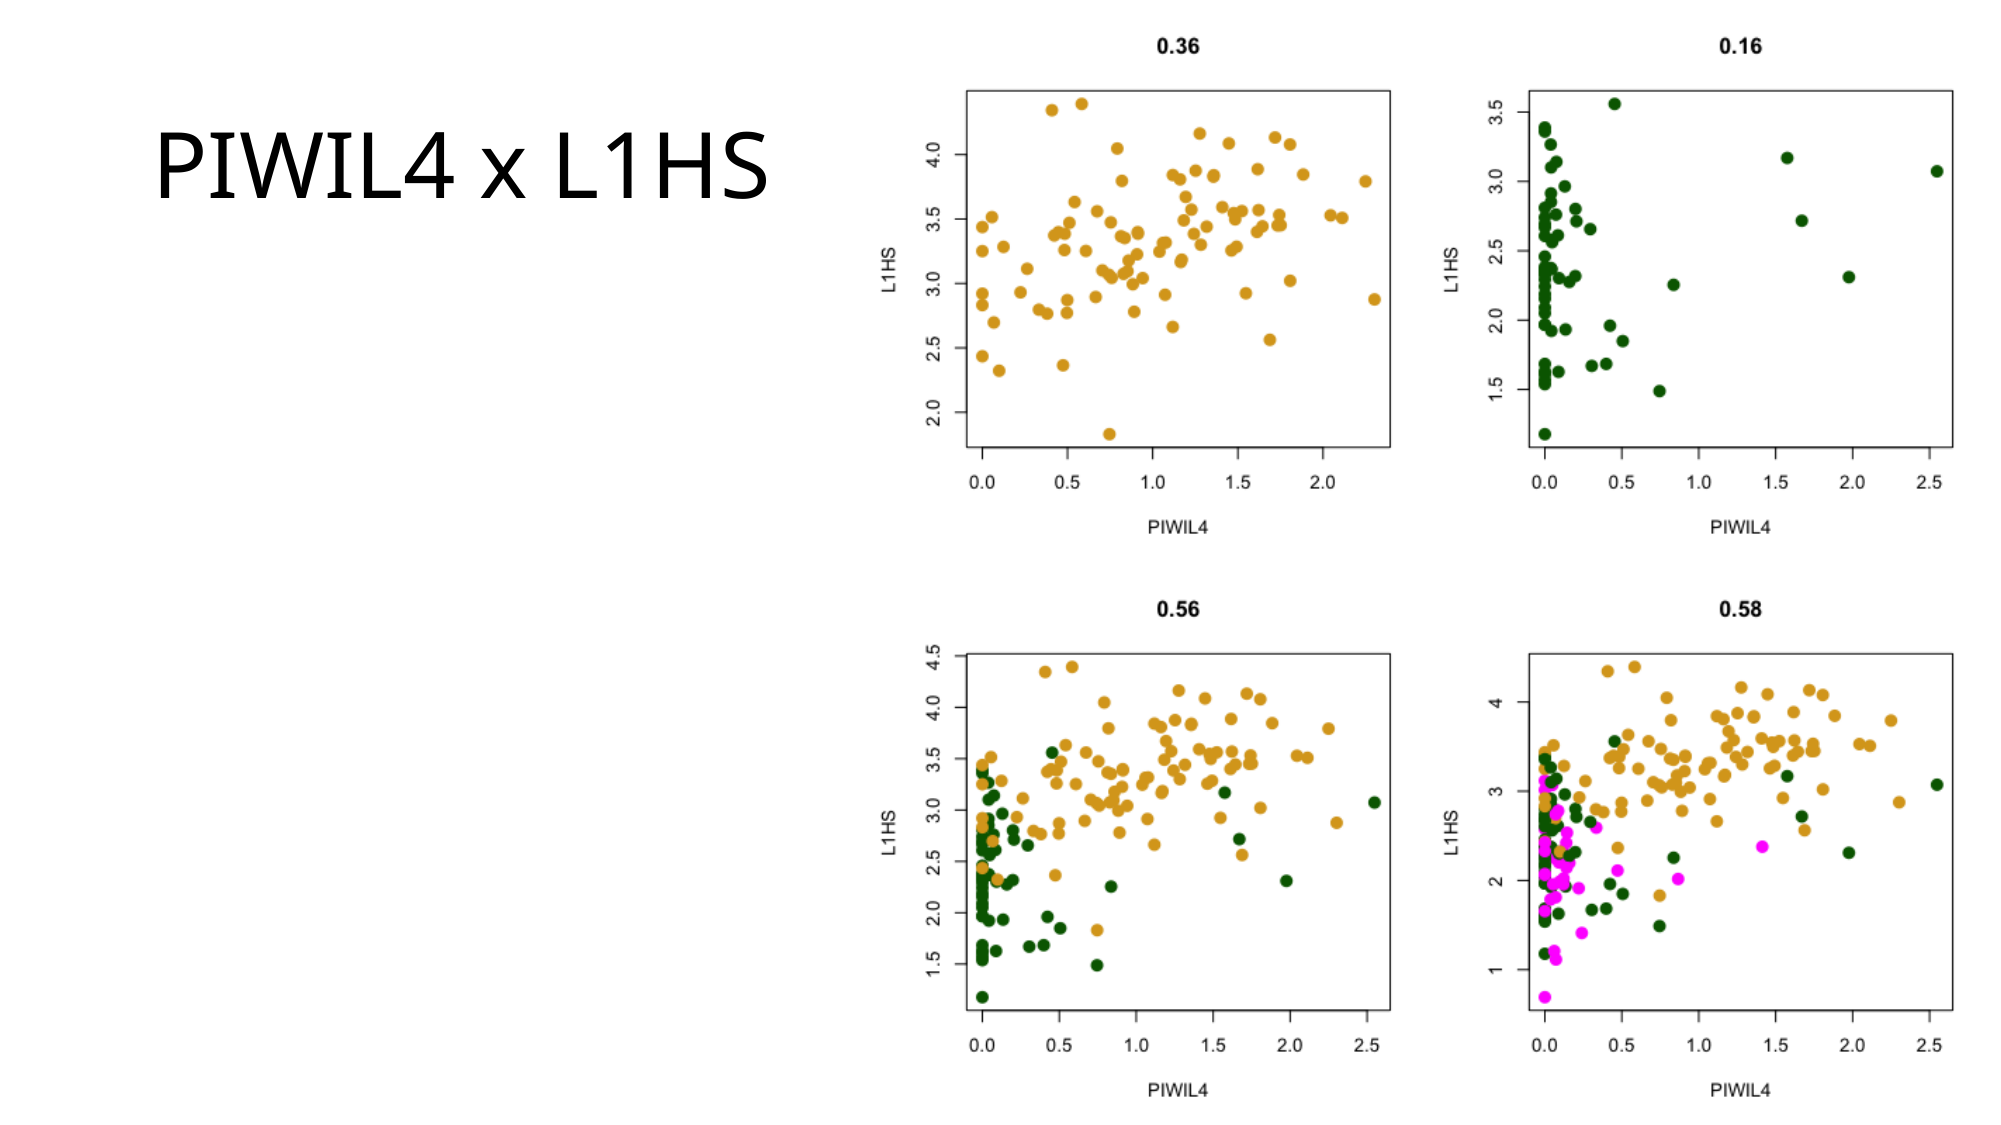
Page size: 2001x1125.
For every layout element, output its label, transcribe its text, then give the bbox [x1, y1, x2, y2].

picture [874, 0, 2000, 1125]
title PIWIL4 x L1HS [137, 59, 874, 278]
